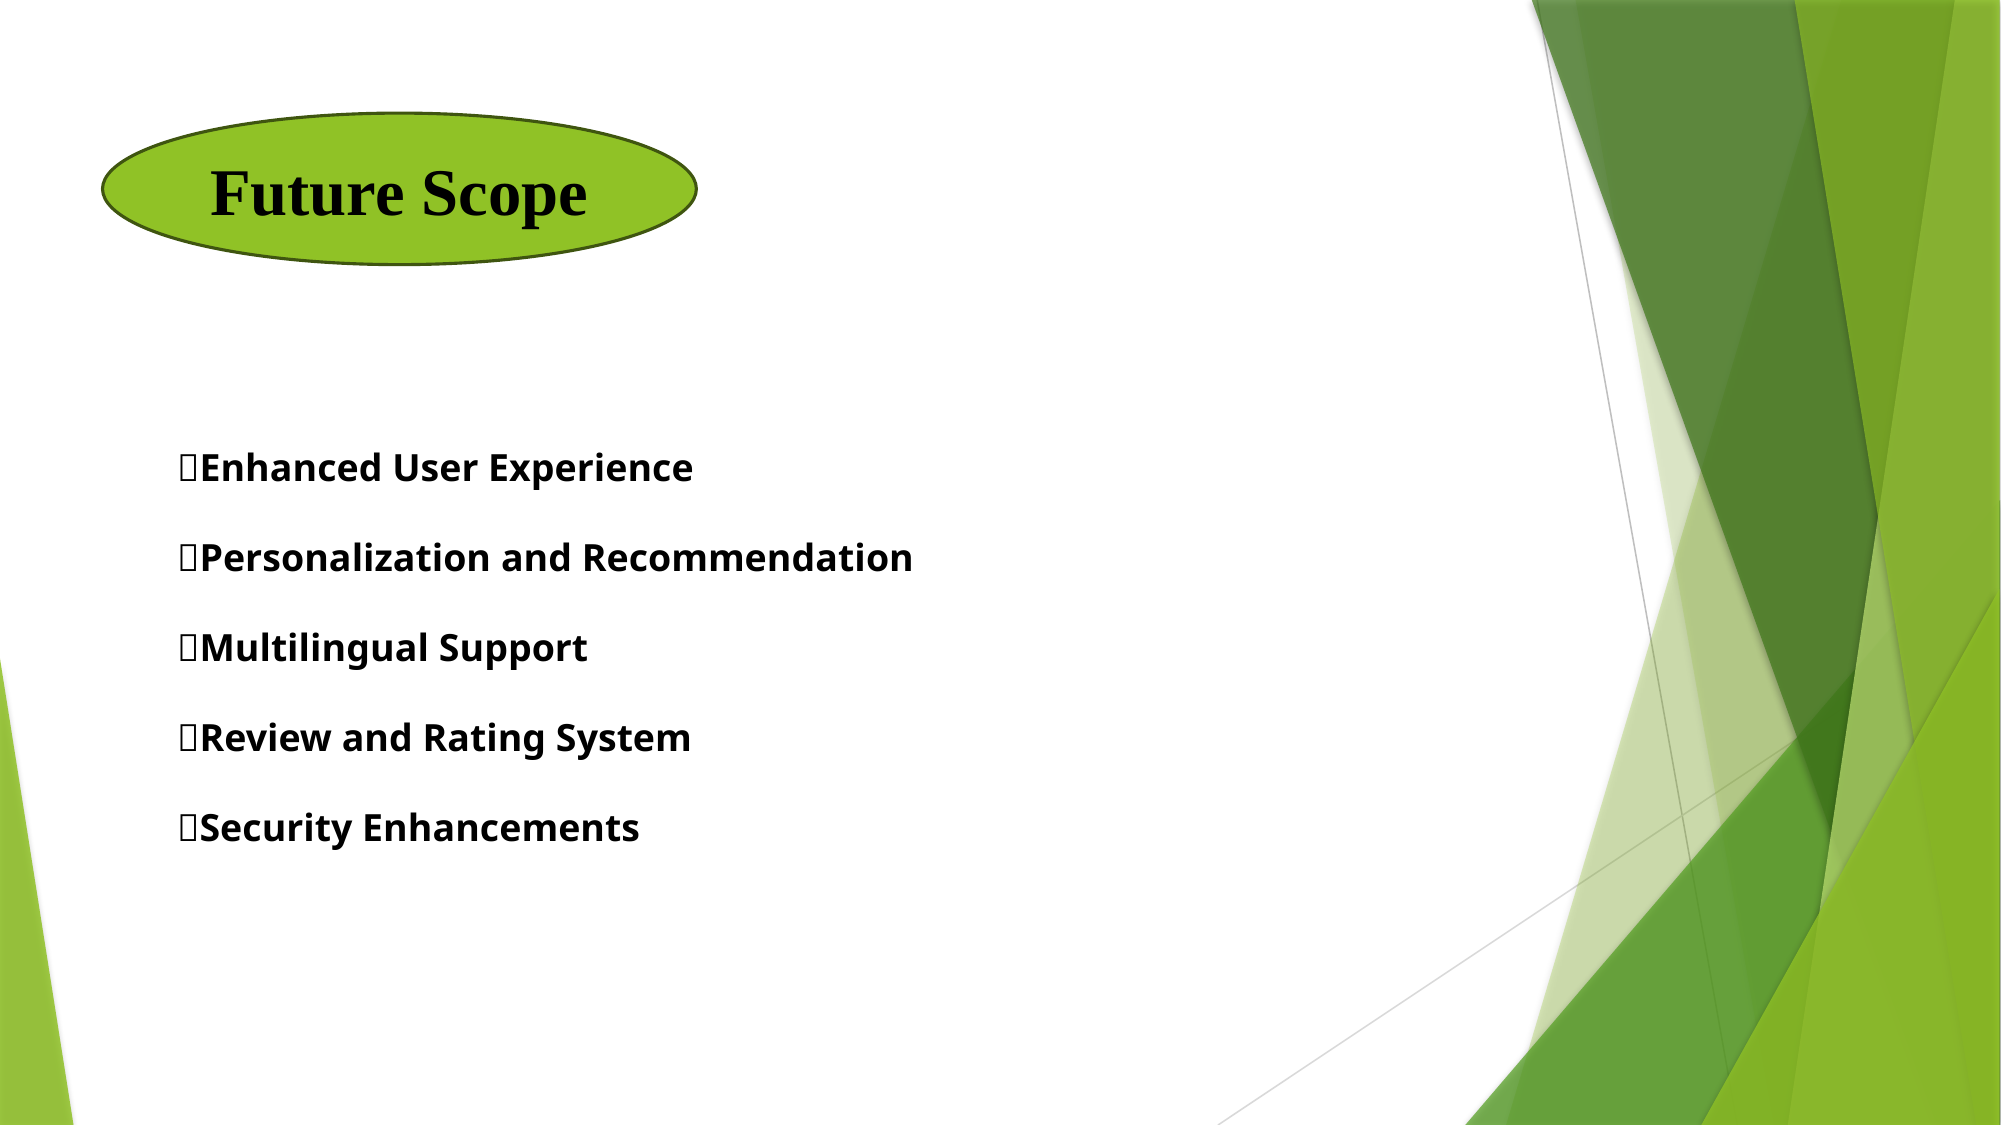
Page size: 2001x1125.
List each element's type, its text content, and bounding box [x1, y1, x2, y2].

text_box Future Scope [100, 111, 698, 267]
text_box Enhanced User Experience Personalization and Recommendation Multilingual Support Review and Rating System Security Enhancements [162, 436, 1646, 856]
